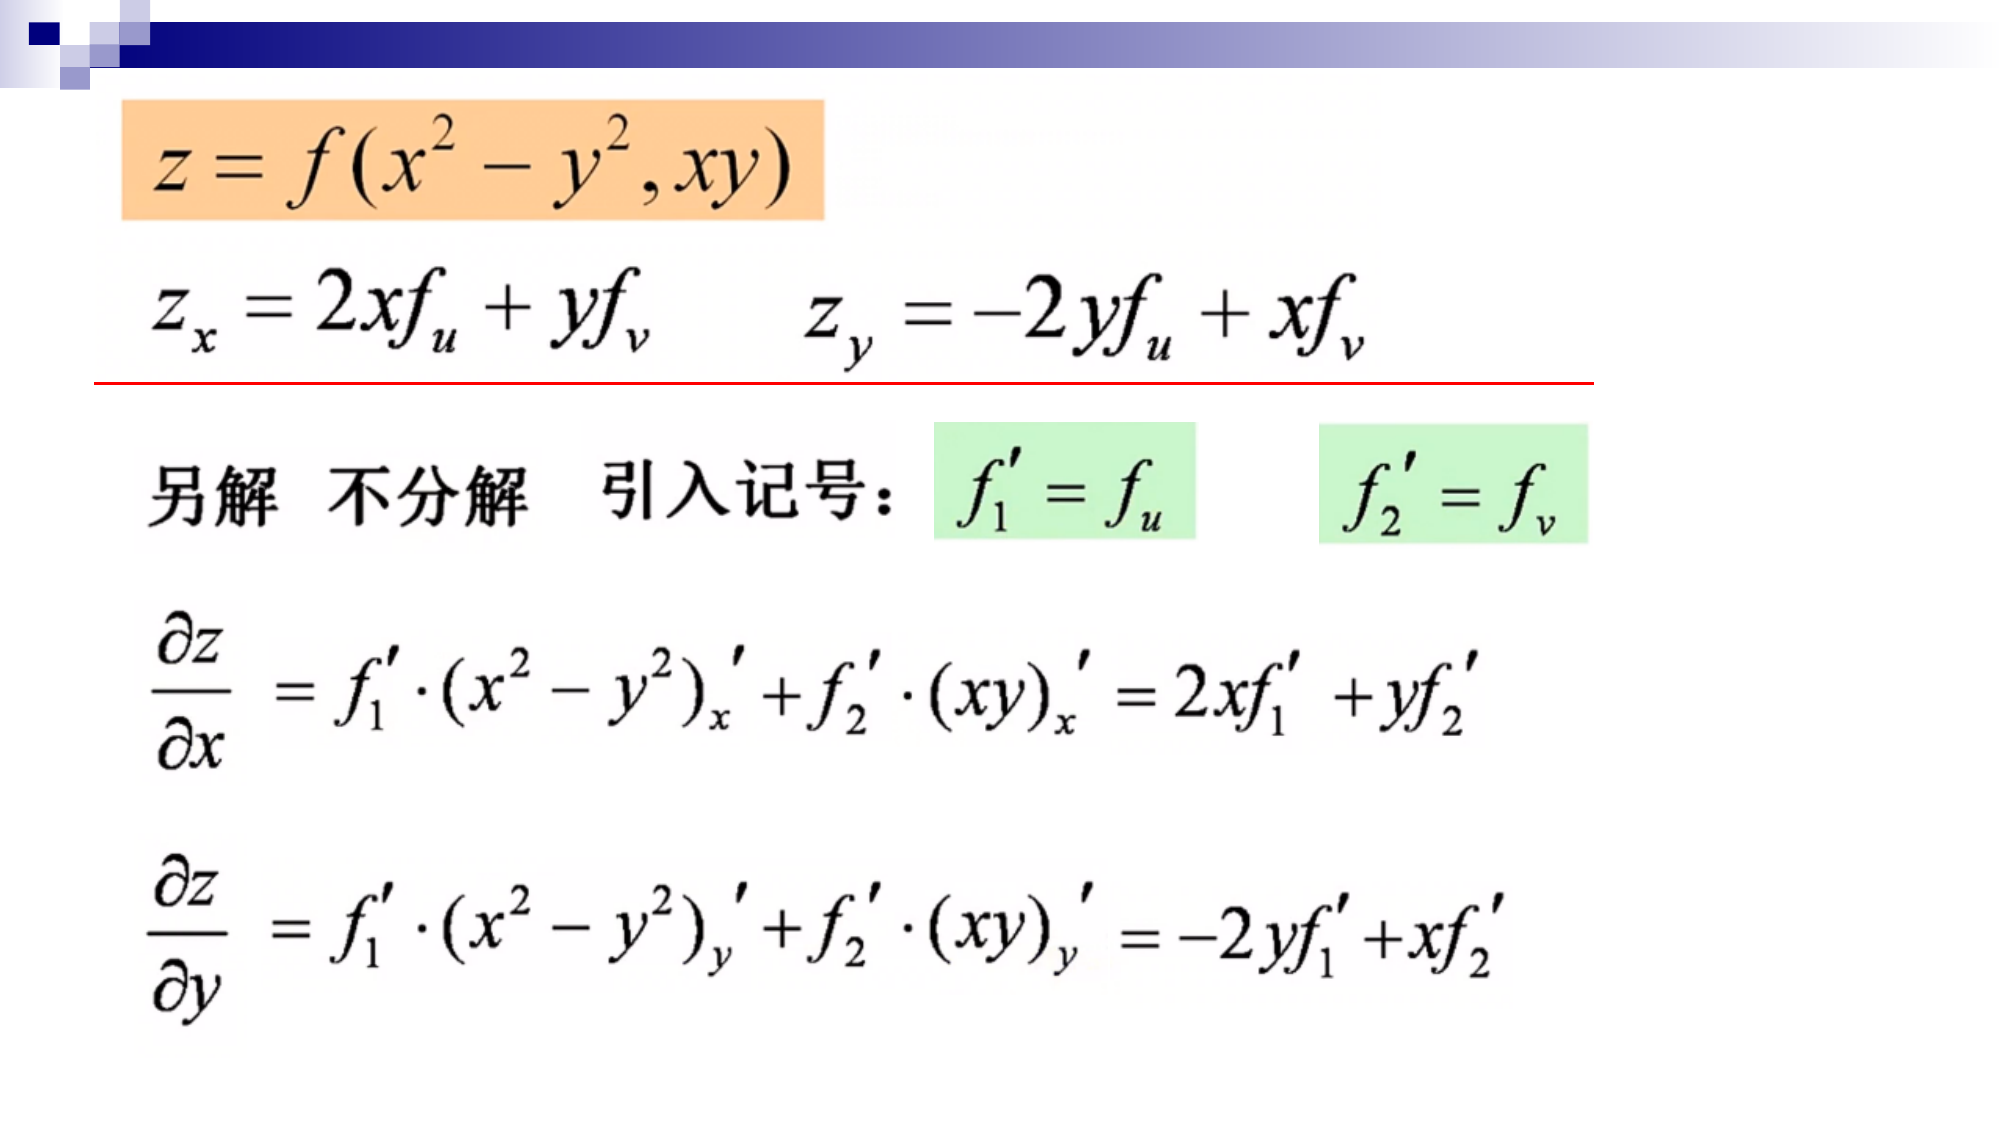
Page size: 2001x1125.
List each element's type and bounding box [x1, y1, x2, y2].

picture [1110, 633, 1491, 755]
picture [934, 422, 1199, 543]
picture [261, 857, 1108, 995]
picture [269, 627, 1100, 749]
picture [134, 832, 247, 1058]
picture [1319, 420, 1593, 549]
picture [581, 420, 896, 538]
picture [95, 74, 1381, 383]
picture [134, 447, 542, 554]
picture [1110, 881, 1513, 1009]
picture [134, 600, 247, 786]
